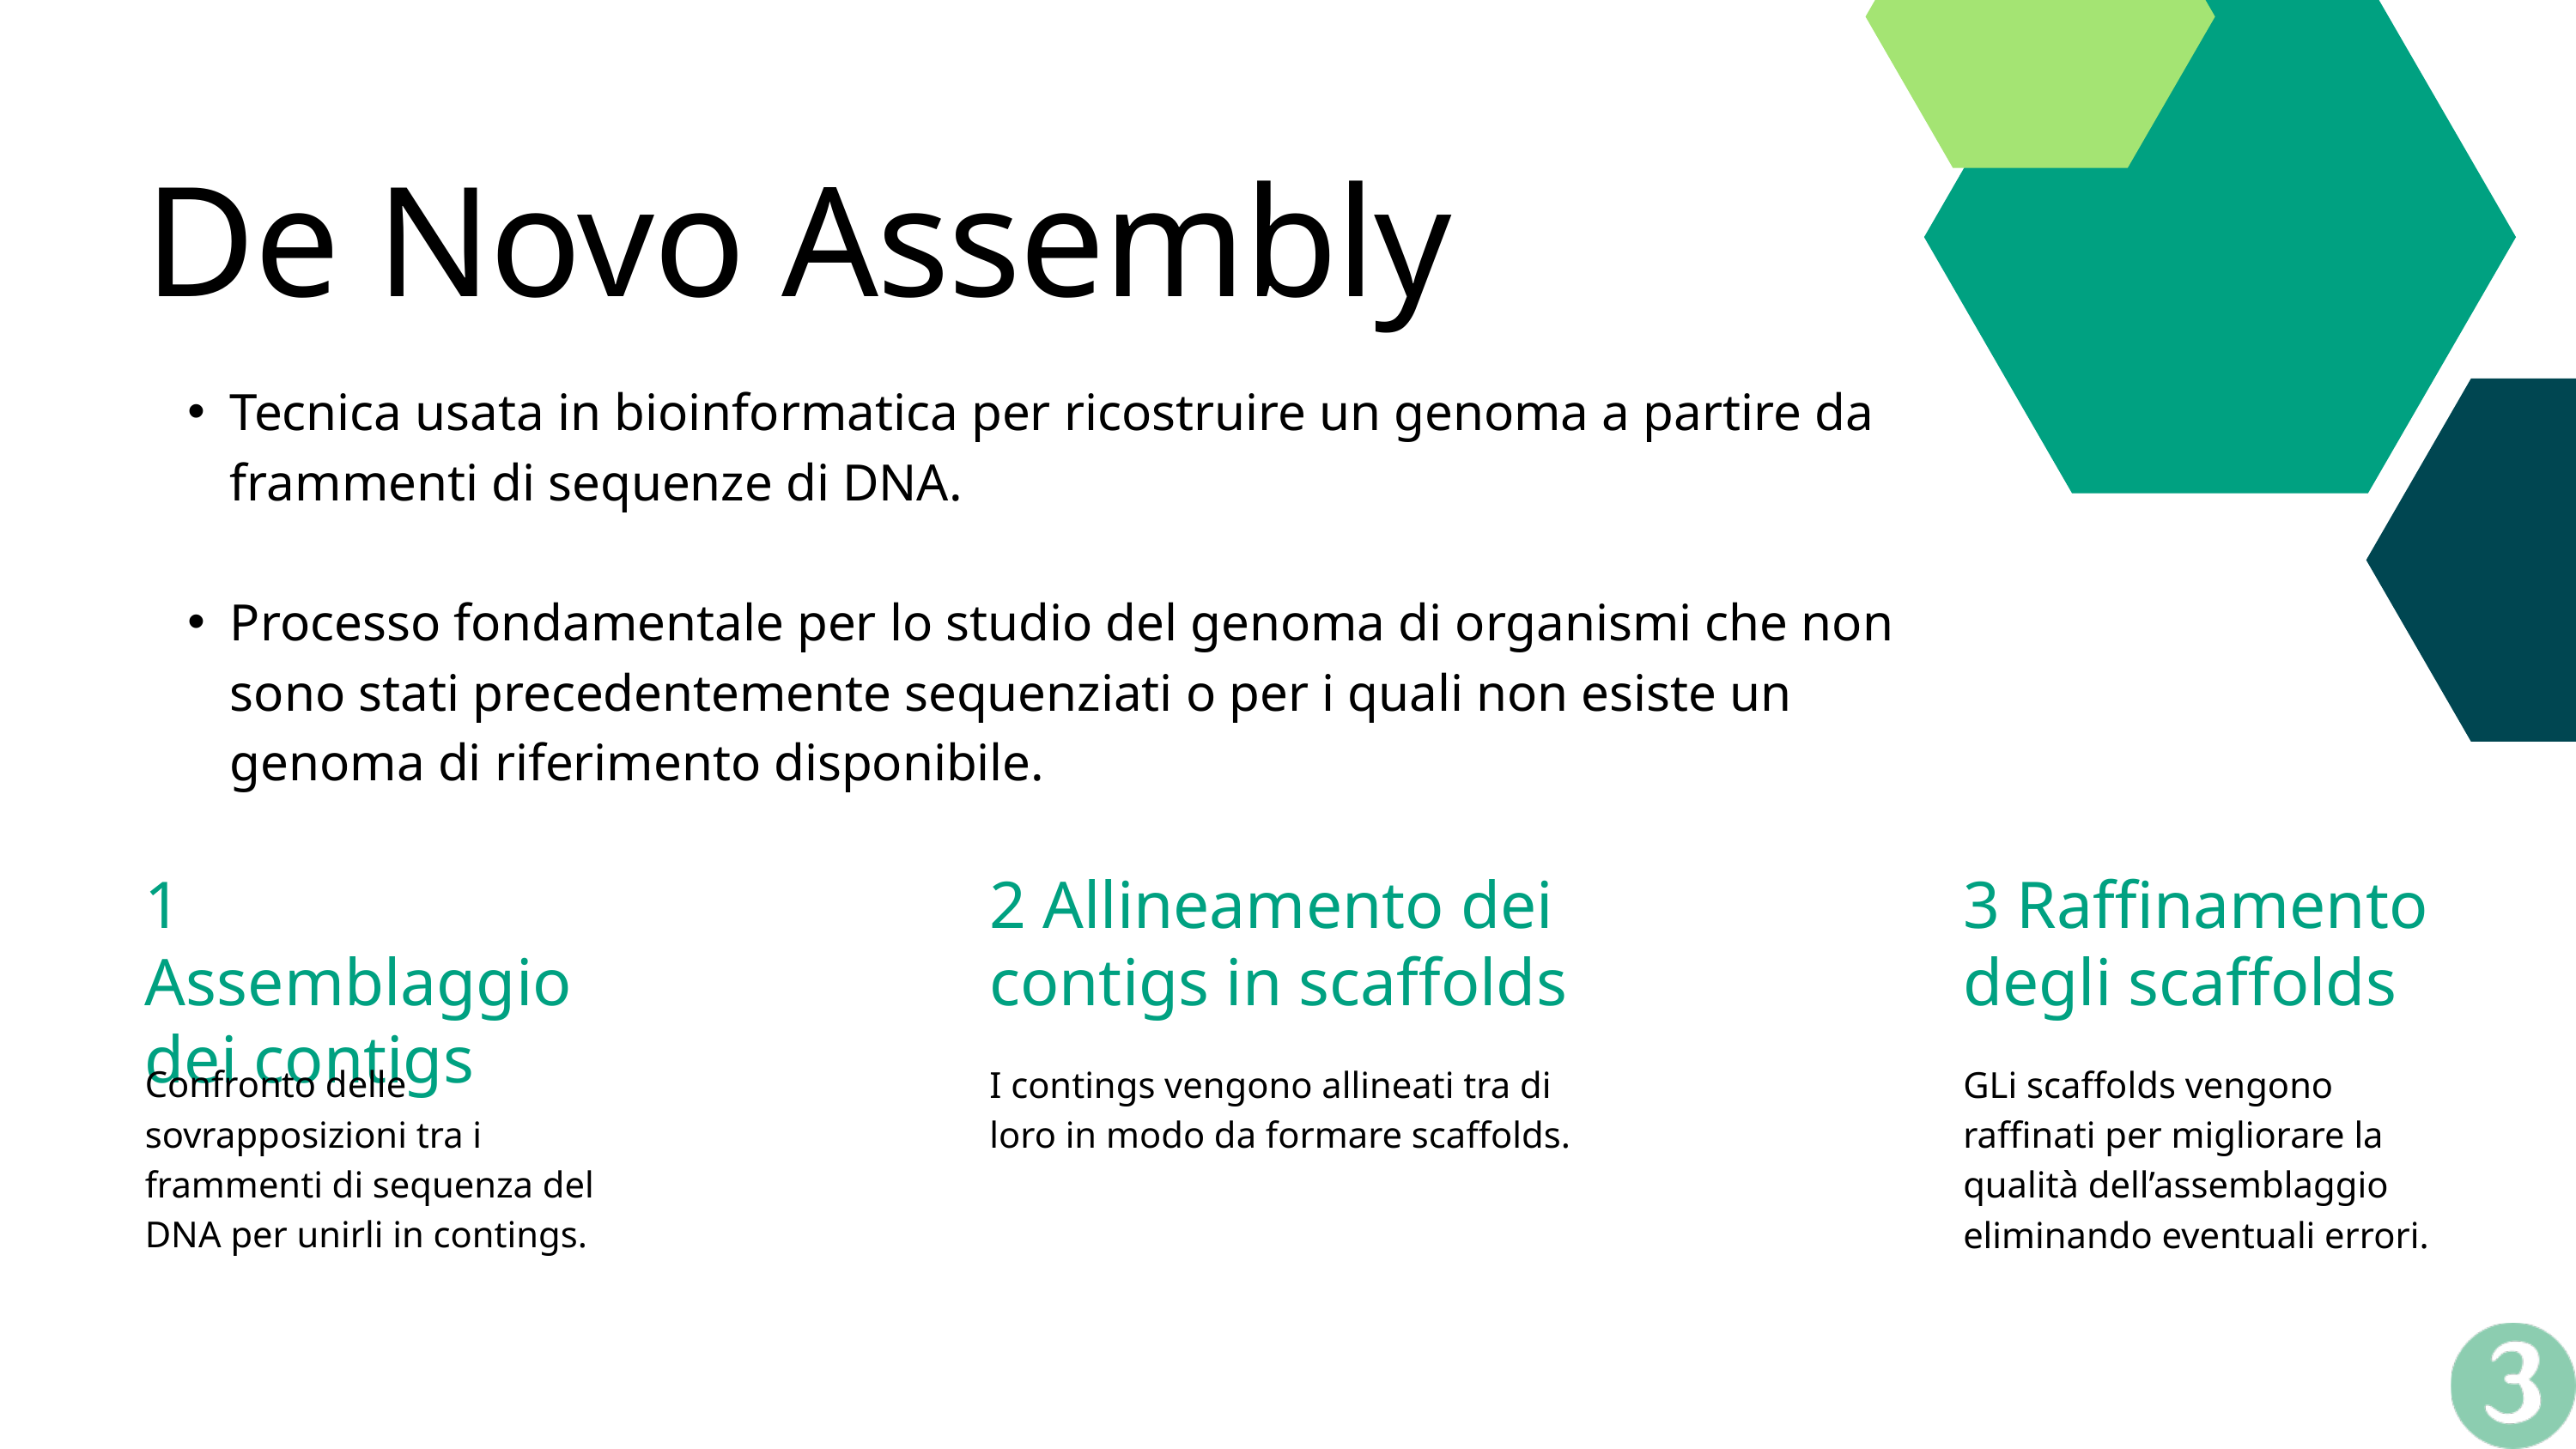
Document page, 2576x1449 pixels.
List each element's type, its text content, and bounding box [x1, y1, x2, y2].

text_box Tecnica usata in bioinformatica per ricostruire un genoma a partire da frammenti di sequenze di DNA. Processo fondamentale per lo studio del genoma di organismi che non sono stati precedentemente sequenziati o per i quali non esiste un genoma di riferimento disponibile. [144, 370, 1964, 791]
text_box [1865, 0, 2215, 168]
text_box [144, 864, 619, 1252]
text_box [988, 864, 1593, 1153]
text_box De Novo Assembly [144, 144, 1498, 328]
text_box [2451, 1323, 2576, 1449]
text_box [1923, 0, 2517, 494]
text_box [2366, 378, 2576, 743]
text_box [1962, 864, 2438, 1252]
